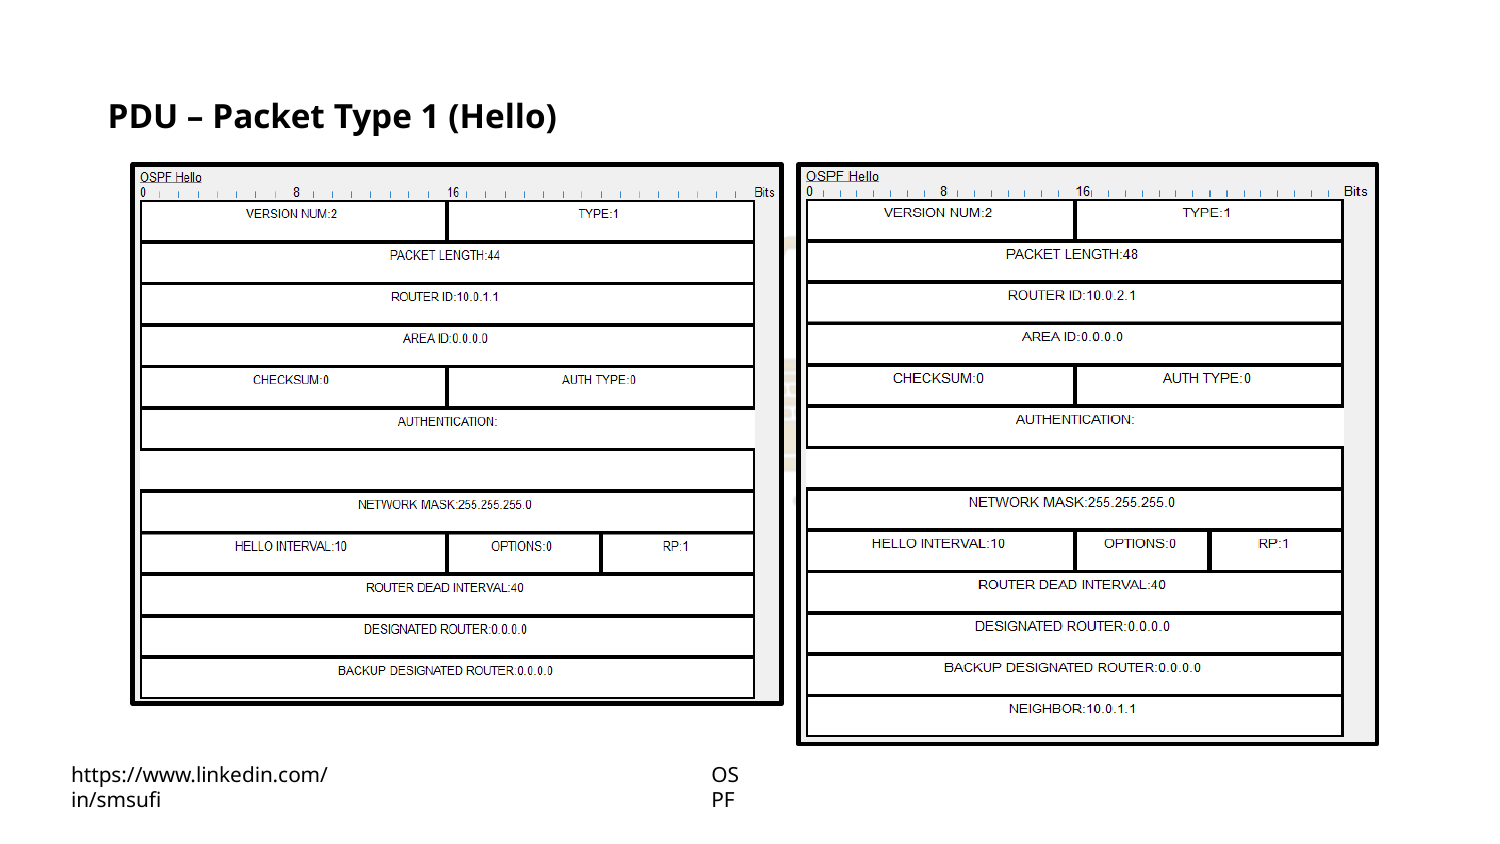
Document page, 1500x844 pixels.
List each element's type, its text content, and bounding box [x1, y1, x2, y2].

picture [800, 166, 1375, 742]
text_box PDU – Packet Type 1 (Hello) [92, 88, 1360, 144]
picture [134, 166, 780, 702]
